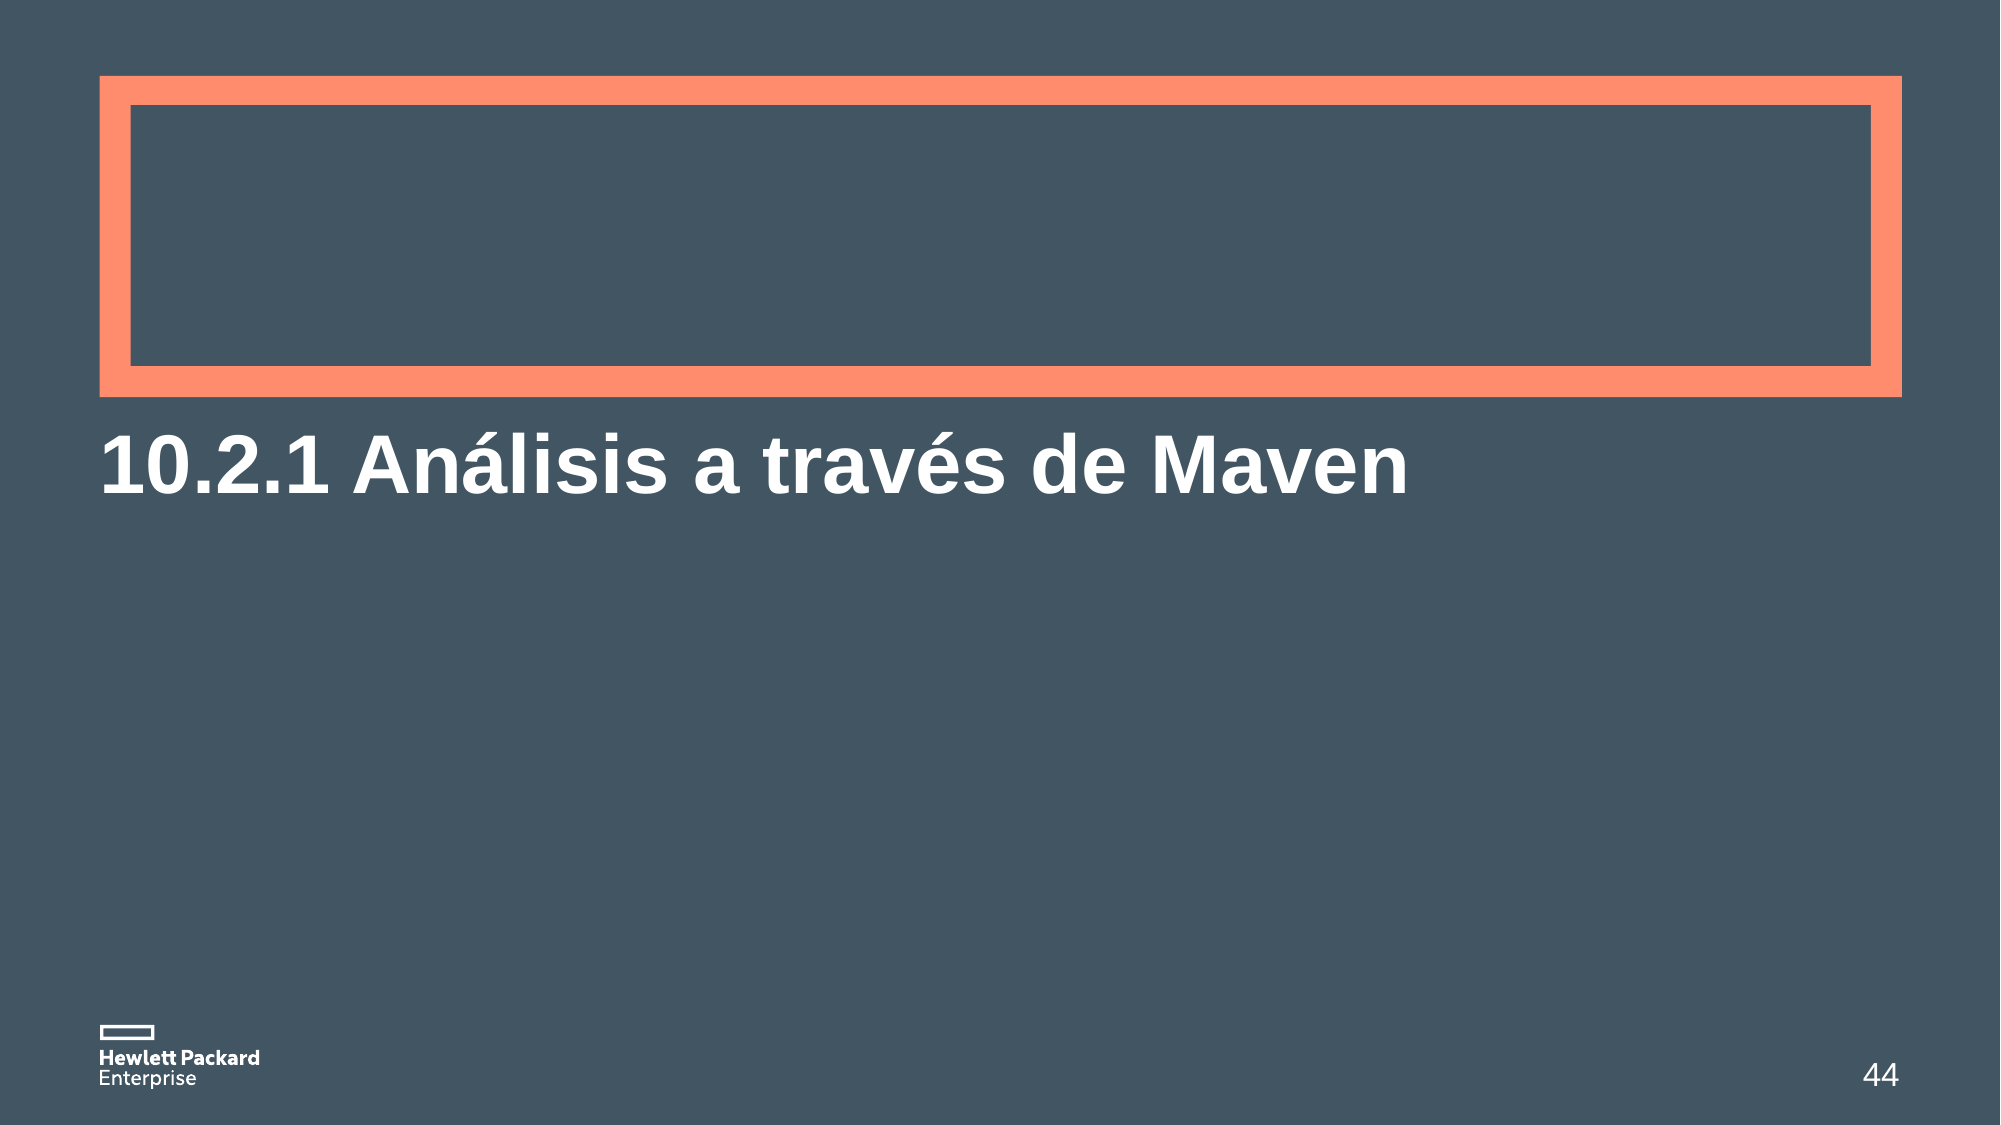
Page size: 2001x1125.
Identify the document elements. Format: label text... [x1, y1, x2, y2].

slide_number 44 [1812, 1054, 1900, 1093]
title 10.2.1 Análisis a través de Maven [99, 421, 1792, 598]
